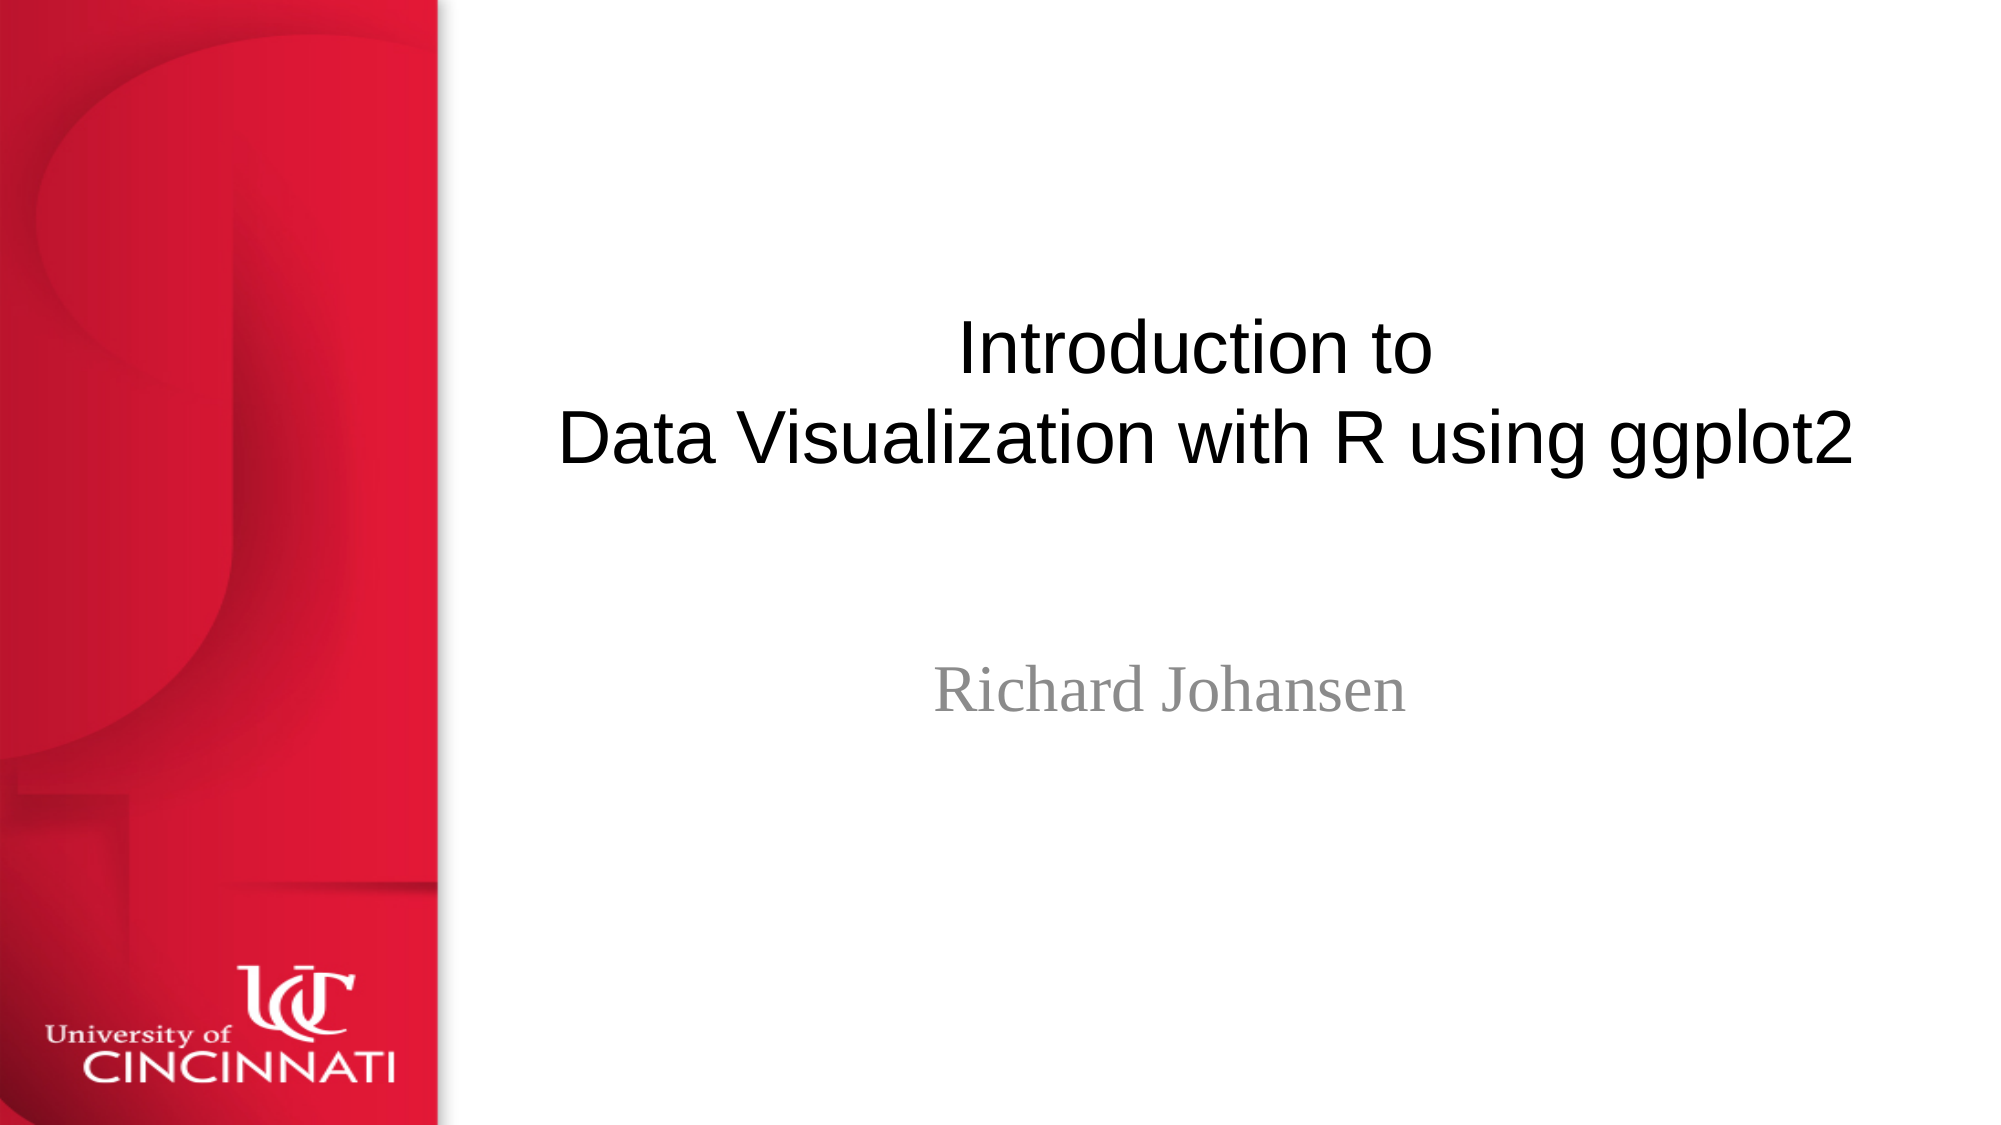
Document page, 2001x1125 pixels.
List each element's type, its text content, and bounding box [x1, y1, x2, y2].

picture [0, 0, 2001, 1125]
title Introduction to Data Visualization with R using ggplot2 [513, 277, 1900, 591]
subtitle Richard Johansen [599, 637, 1742, 925]
